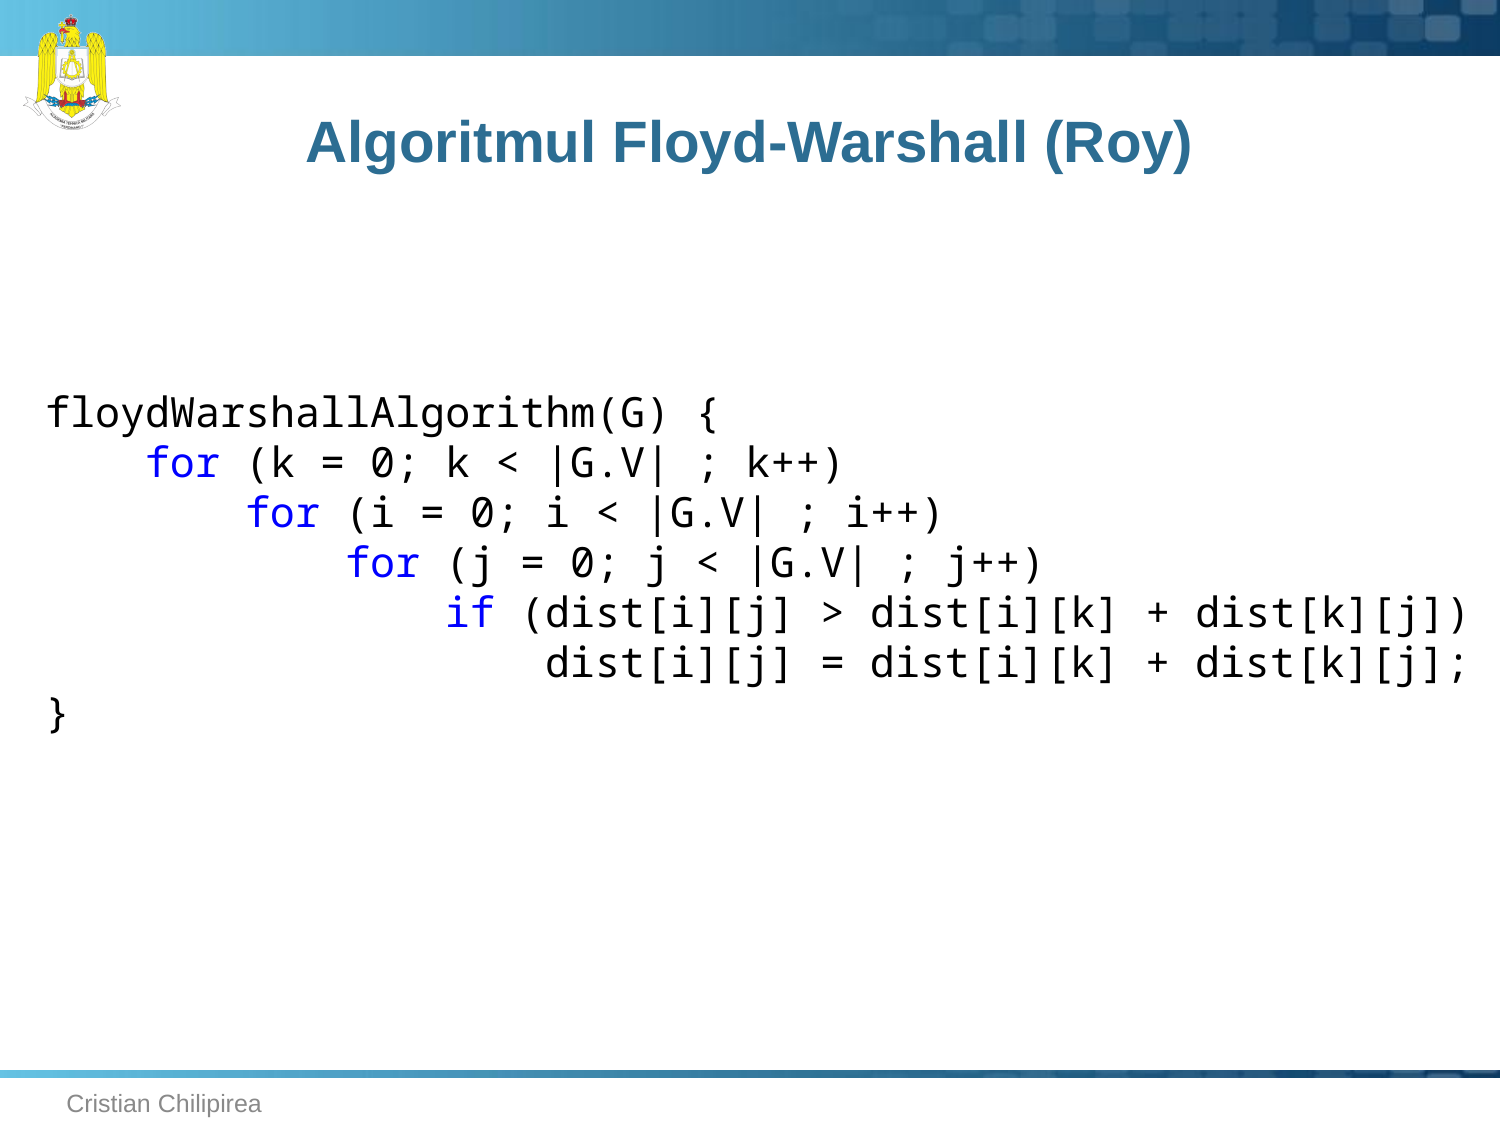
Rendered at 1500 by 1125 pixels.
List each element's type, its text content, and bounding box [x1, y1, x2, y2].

text_box floydWarshallAlgorithm(G) { for (k = 0; k < |G.V| ; k++) for (i = 0; i < |G.V| ; i++) for (j = 0; j < |G.V| ; j++) if (dist[i][j] > dist[i][k] + dist[k][j]) dist[i][j] = dist[i][k] + dist[k][j]; } [30, 378, 1500, 744]
title Algoritmul Floyd-Warshall (Roy) [51, 102, 1449, 178]
picture [0, 1070, 1500, 1078]
footer Cristian Chilipirea [51, 1083, 1157, 1125]
picture [0, 0, 1500, 130]
